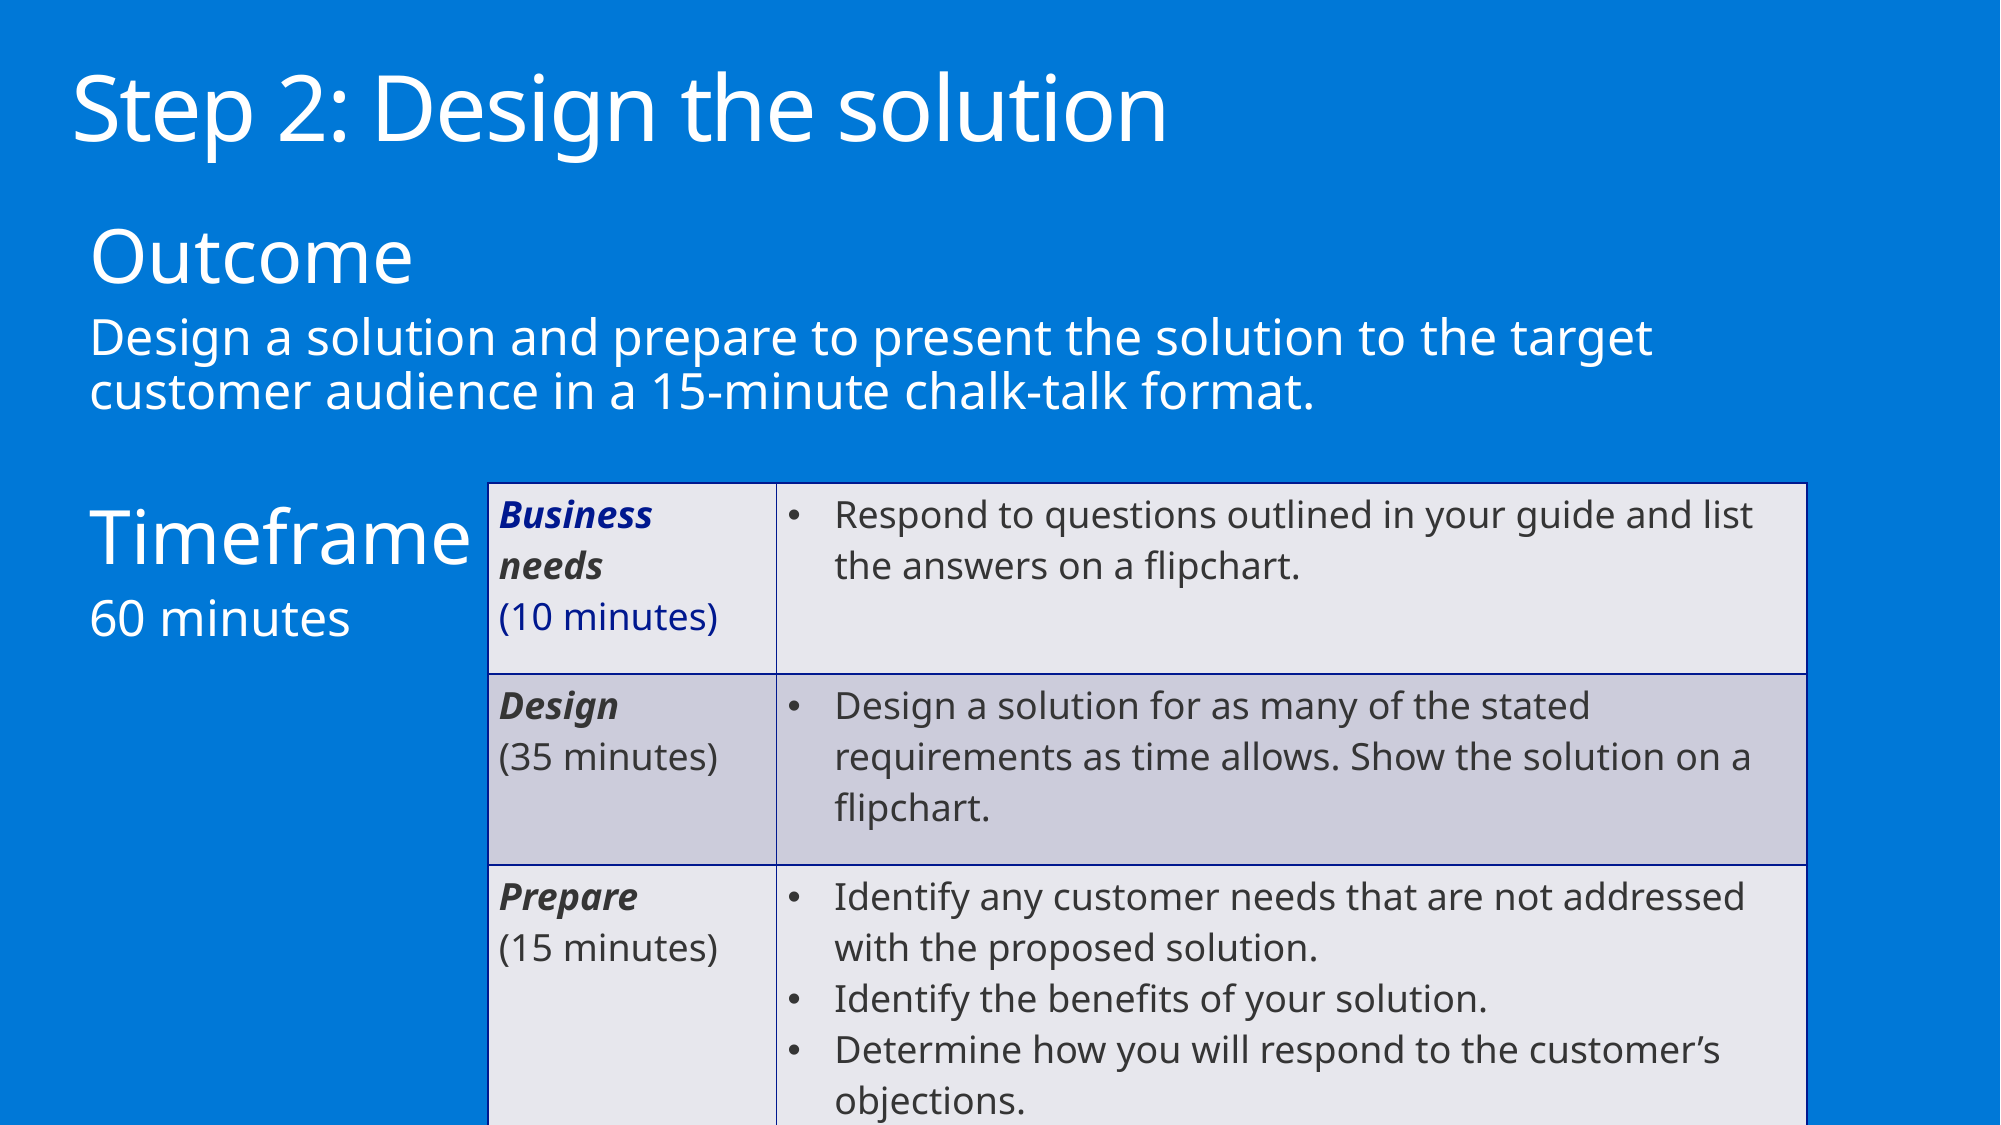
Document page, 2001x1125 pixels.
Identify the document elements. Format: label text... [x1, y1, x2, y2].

table_cell Prepare (15 minutes) [489, 866, 776, 1125]
table_header Respond to questions outlined in your guide and list the answers on a flipchart. [777, 484, 1806, 673]
table_cell Design (35 minutes) [489, 675, 776, 864]
table_cell Identify any customer needs that are not addressed with the proposed solution. Identify the benefits of your solution. Determine how you will respond to the customer’s objections. Prepare for a 15-minute presentation to the customer. [777, 866, 1806, 1125]
text_box Outcome Design a solution and prepare to present the solution to the target customer audience in a 15-minute chalk-talk format. Timeframe 60 minutes [59, 195, 1807, 671]
title Step 2: Design the solution [47, 47, 1960, 196]
table_header Business needs (10 minutes) [489, 484, 776, 673]
table_cell Design a solution for as many of the stated requirements as time allows. Show the solution on a flipchart. [777, 675, 1806, 864]
